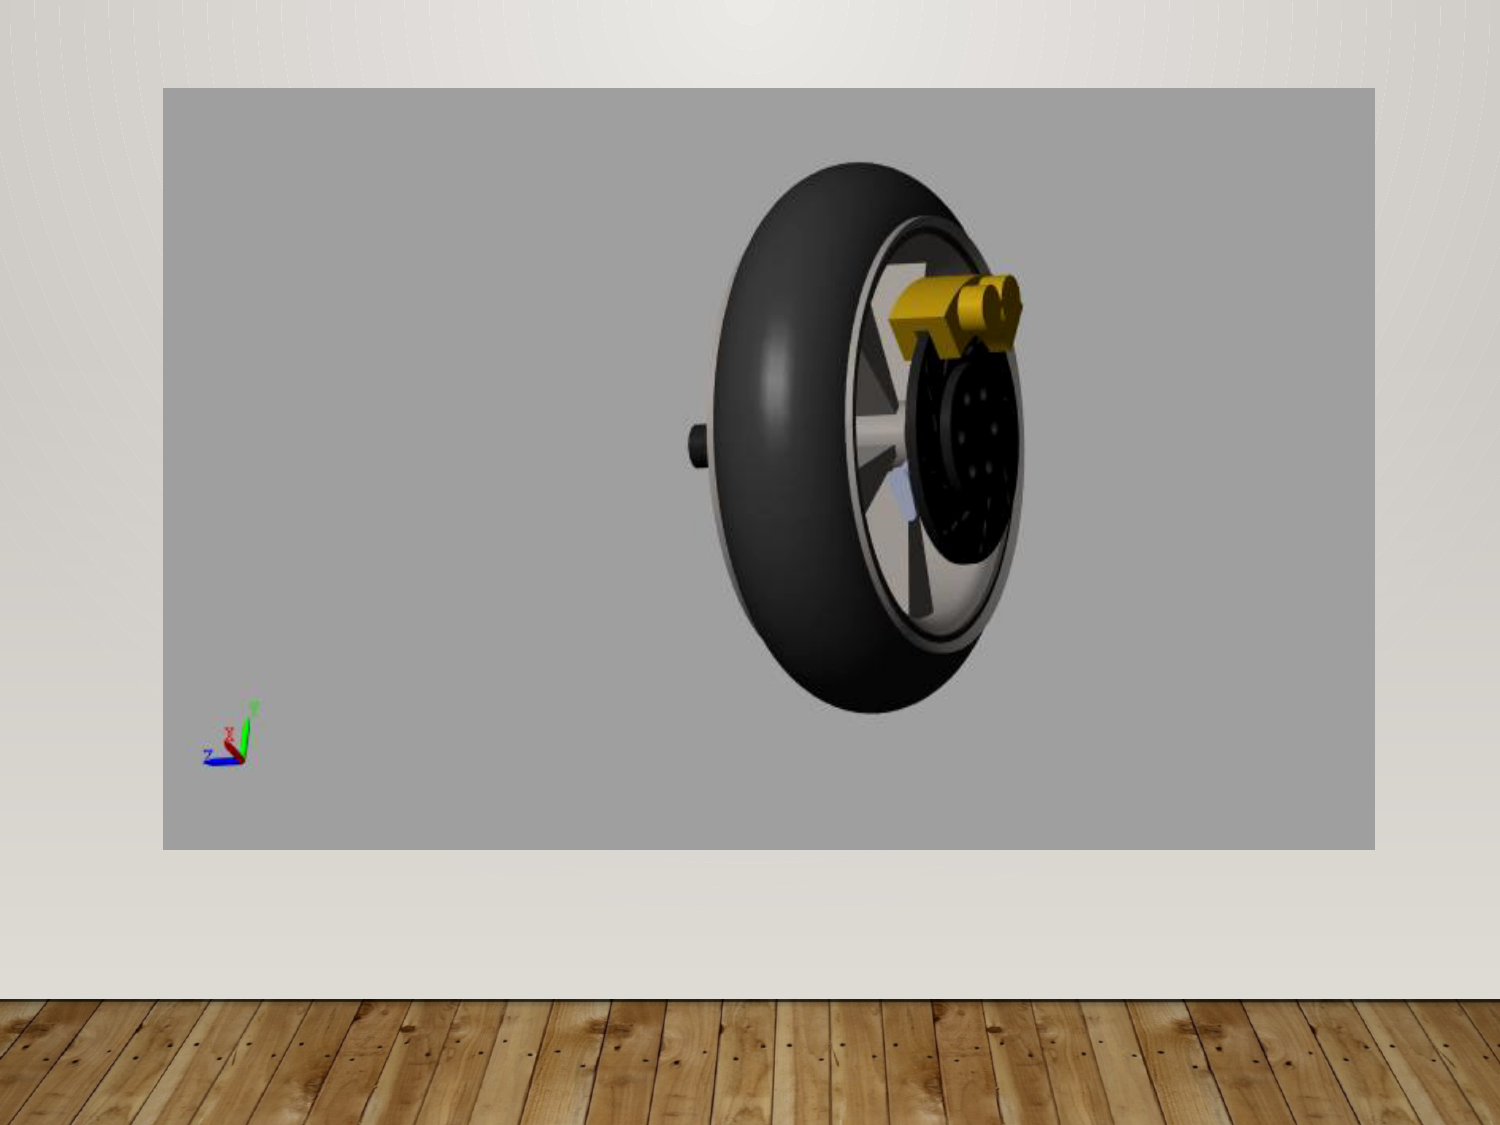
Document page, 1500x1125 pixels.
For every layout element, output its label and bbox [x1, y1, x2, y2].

list [162, 87, 1376, 851]
picture [0, 999, 1500, 1125]
